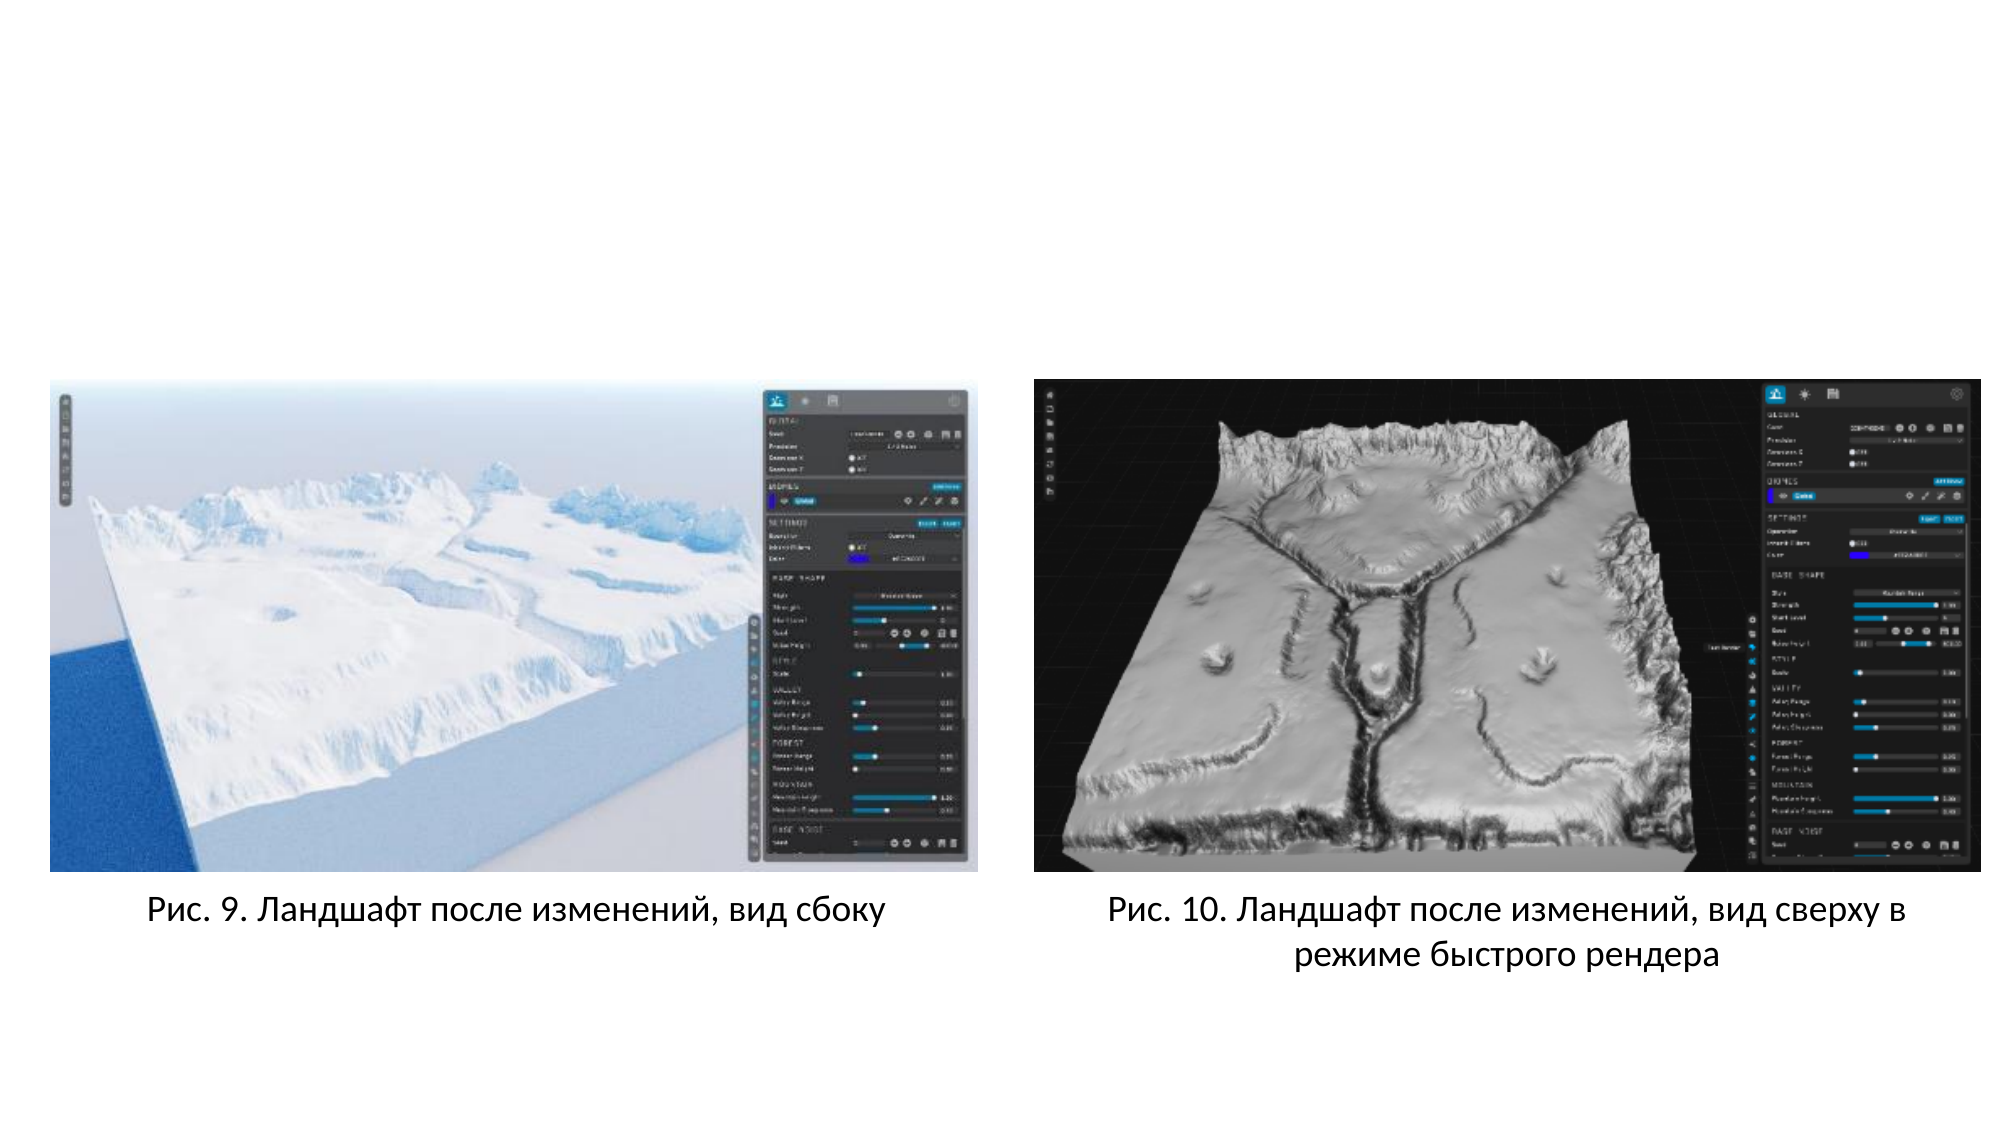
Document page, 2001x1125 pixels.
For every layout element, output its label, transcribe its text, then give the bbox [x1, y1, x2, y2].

picture [1034, 379, 1981, 872]
text_box Рис. 9. Ландшафт после изменений, вид сбоку [50, 877, 983, 937]
picture [50, 379, 978, 872]
text_box Рис. 10. Ландшафт после изменений, вид сверху в режиме быстрого рендера [1034, 877, 1981, 982]
